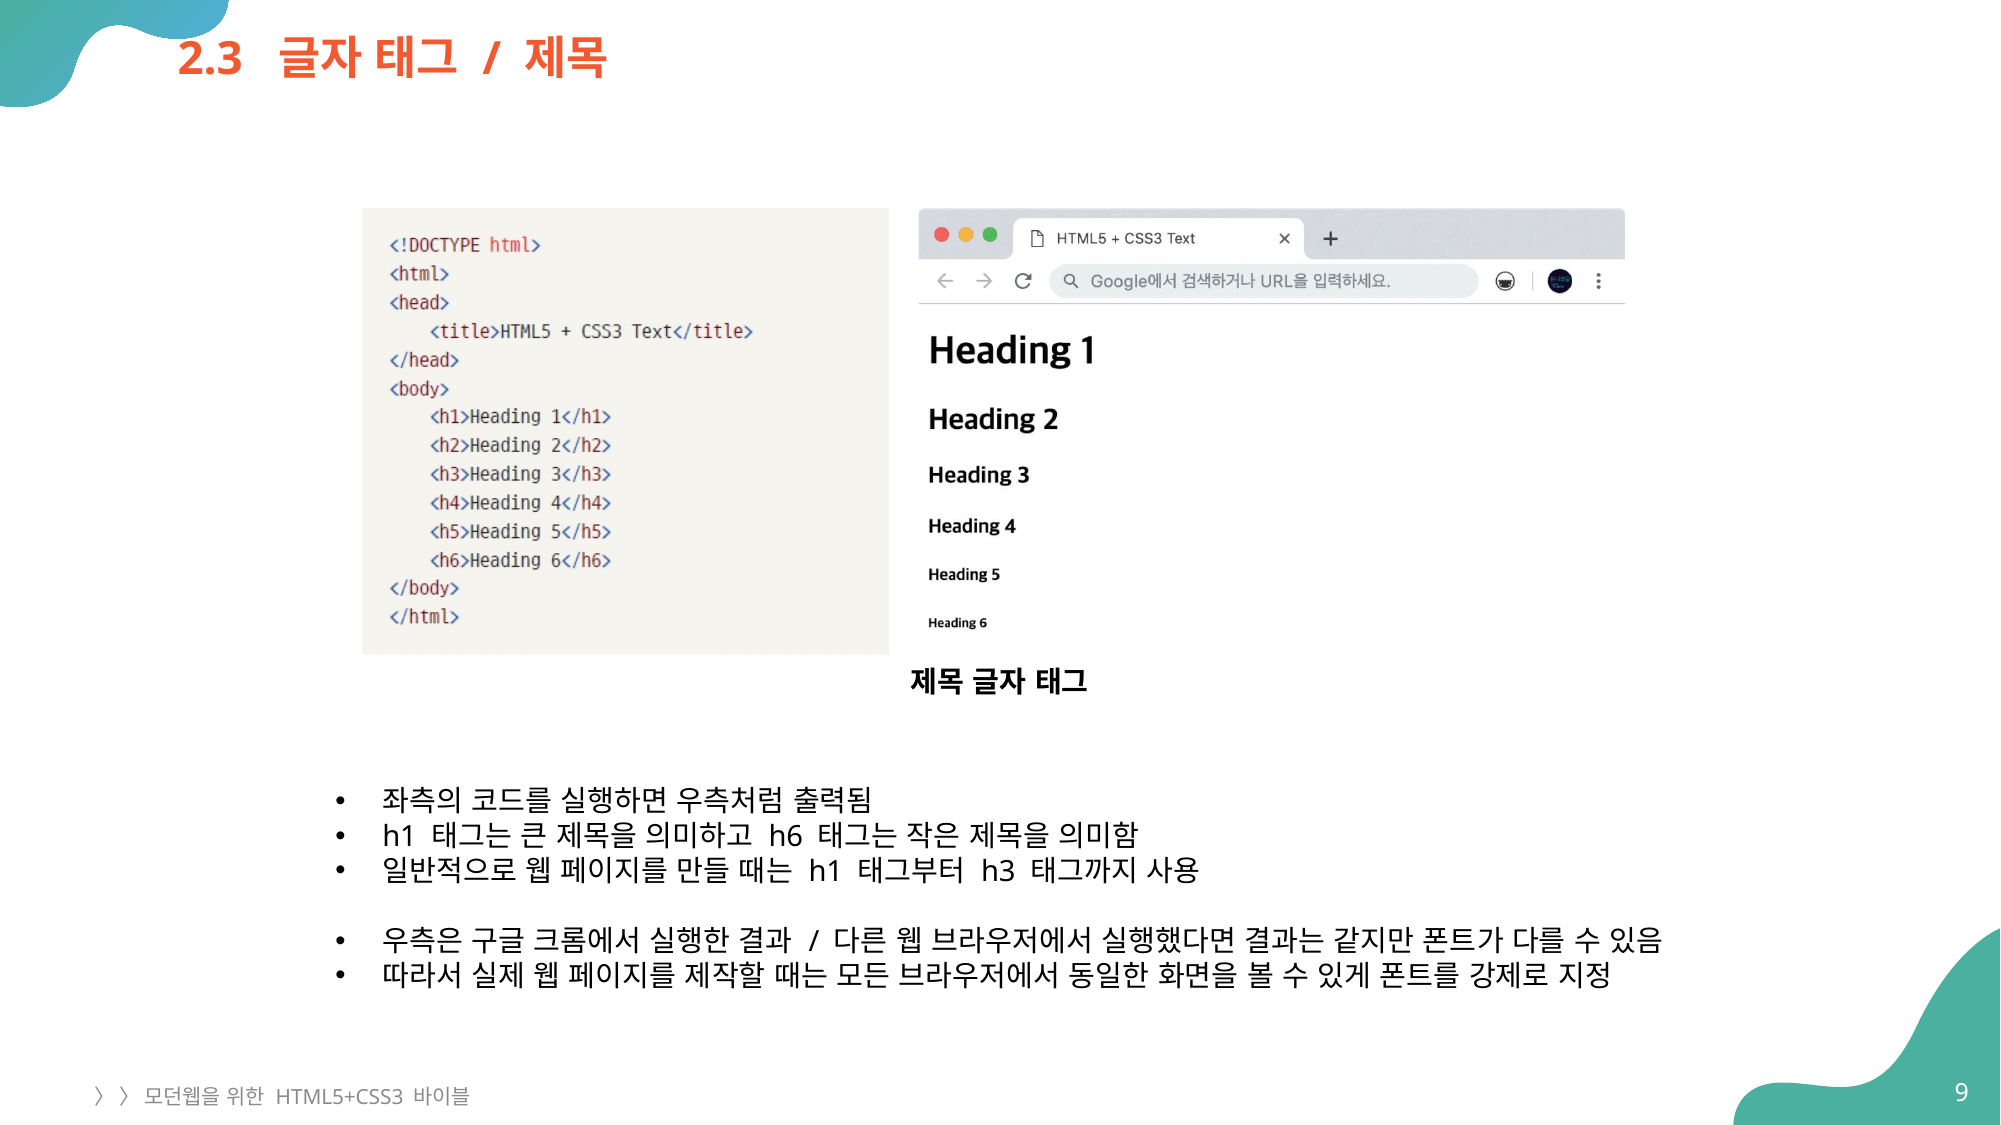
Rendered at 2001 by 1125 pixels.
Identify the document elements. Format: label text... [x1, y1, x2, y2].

picture [917, 208, 1625, 656]
text_box 제목 글자 태그 [895, 655, 1105, 706]
picture [362, 208, 889, 656]
text_box 좌측의 코드를 실행하면 우측처럼 출력됨 h1 태그는 큰 제목을 의미하고 h6 태그는 작은 제목을 의미함 일반적으로 웹 페이지를 만들 때는 h1 태그부터 h3 태그까지 사용 우측은 구글 크롬에서 실행한 결과 / 다른 웹 브라우저에서 실행했다면 결과는 같지만 폰트가 다를 수 있음 따라서 실제 웹 페이지를 제작할 때는 모든 브라우저에서 동일한 화면을 볼 수 있게 폰트를 강제로 지정 [320, 775, 1680, 1000]
title 2.3 글자 태그 / 제목 [162, 27, 2000, 93]
footer 〉 〉 모던웹을 위한 HTML5+CSS3 바이블 [79, 1078, 755, 1114]
slide_number 9 [1917, 1063, 1984, 1124]
